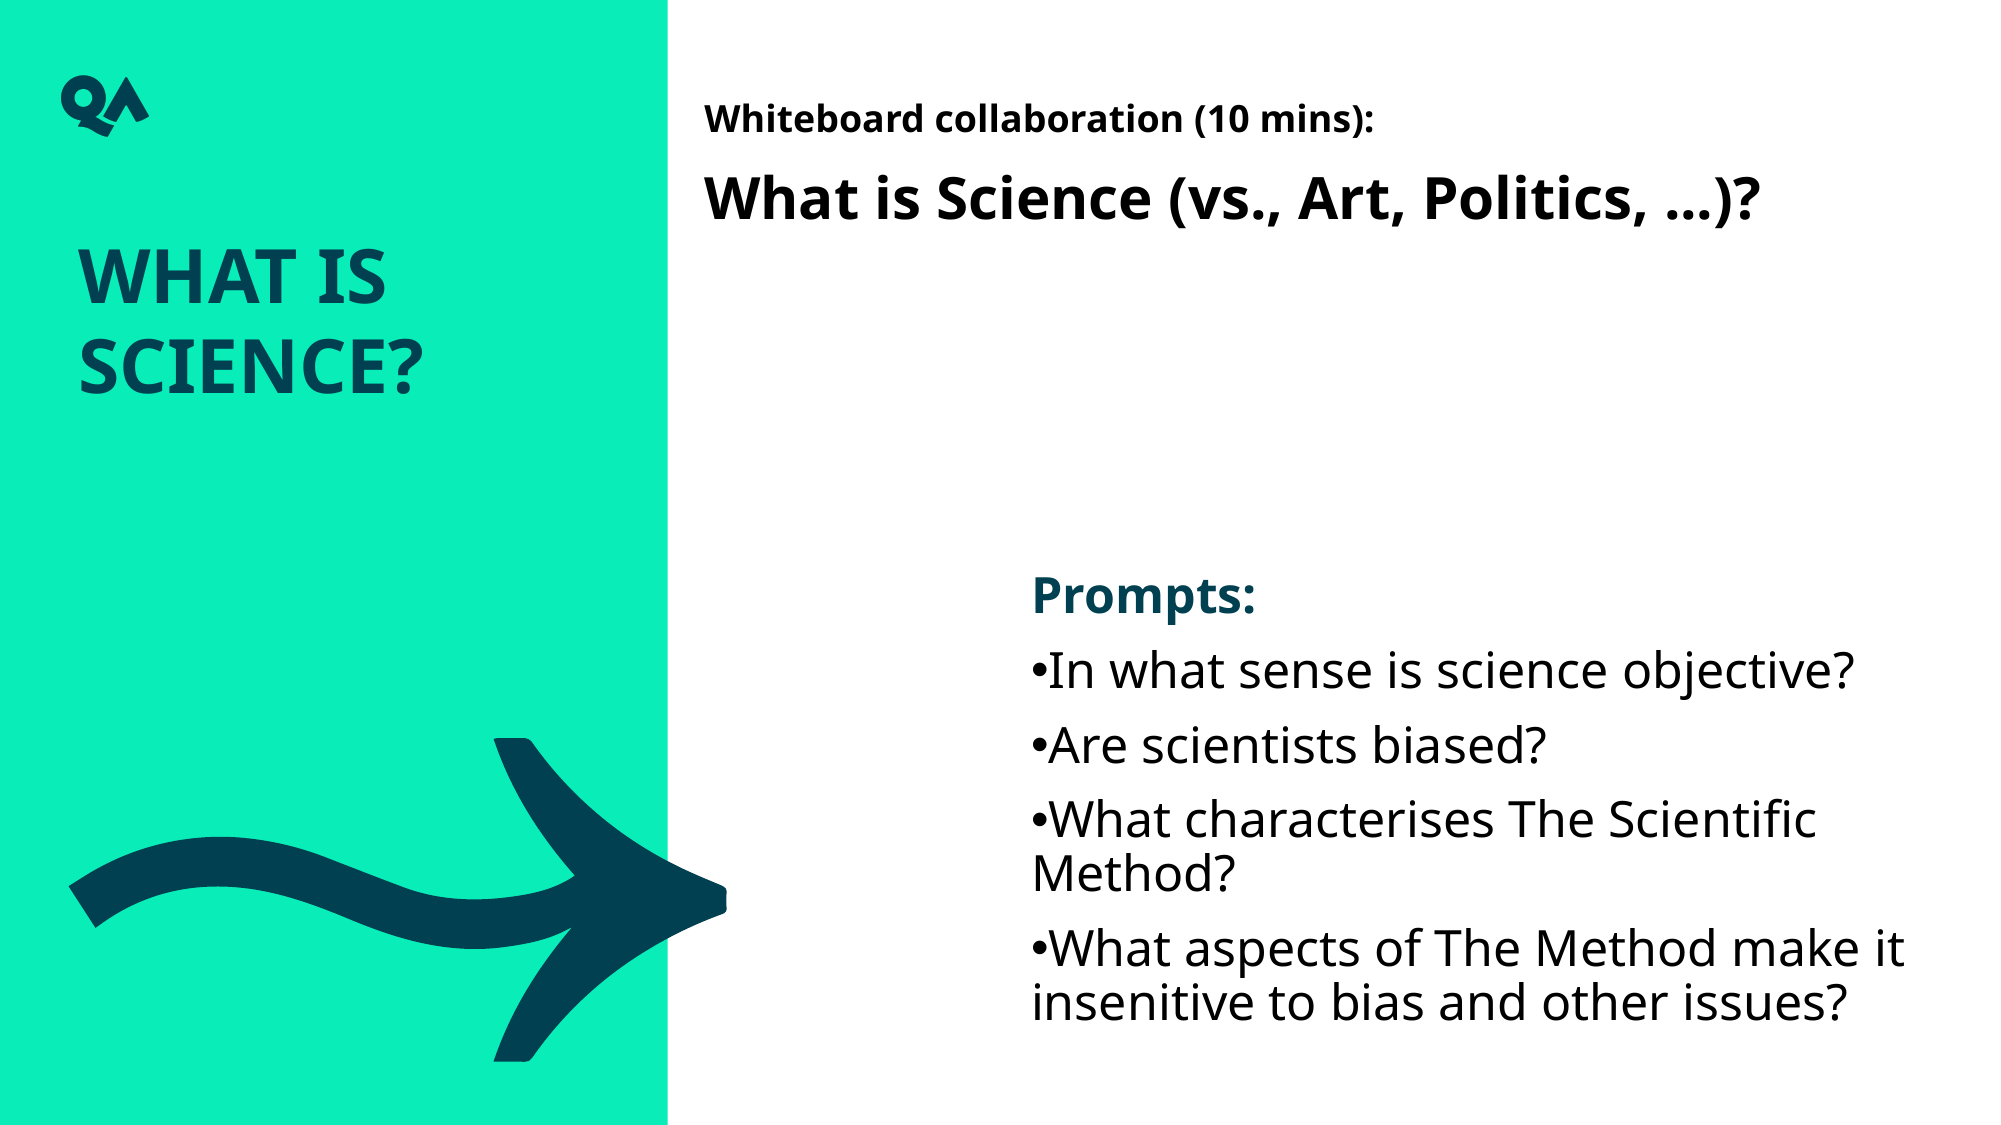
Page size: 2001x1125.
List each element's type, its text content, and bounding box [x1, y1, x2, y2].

text_box Prompts: In what sense is science objective? Are scientists biased? What characterises The Scientific Method? What aspects of The Method make it insenitive to bias and other issues? [1016, 562, 1939, 1063]
picture [44, 61, 166, 148]
list What is Science? [63, 221, 628, 673]
list Whiteboard collaboration (10 mins): What is Science (vs., Art, Politics, ...)? [689, 87, 1928, 927]
